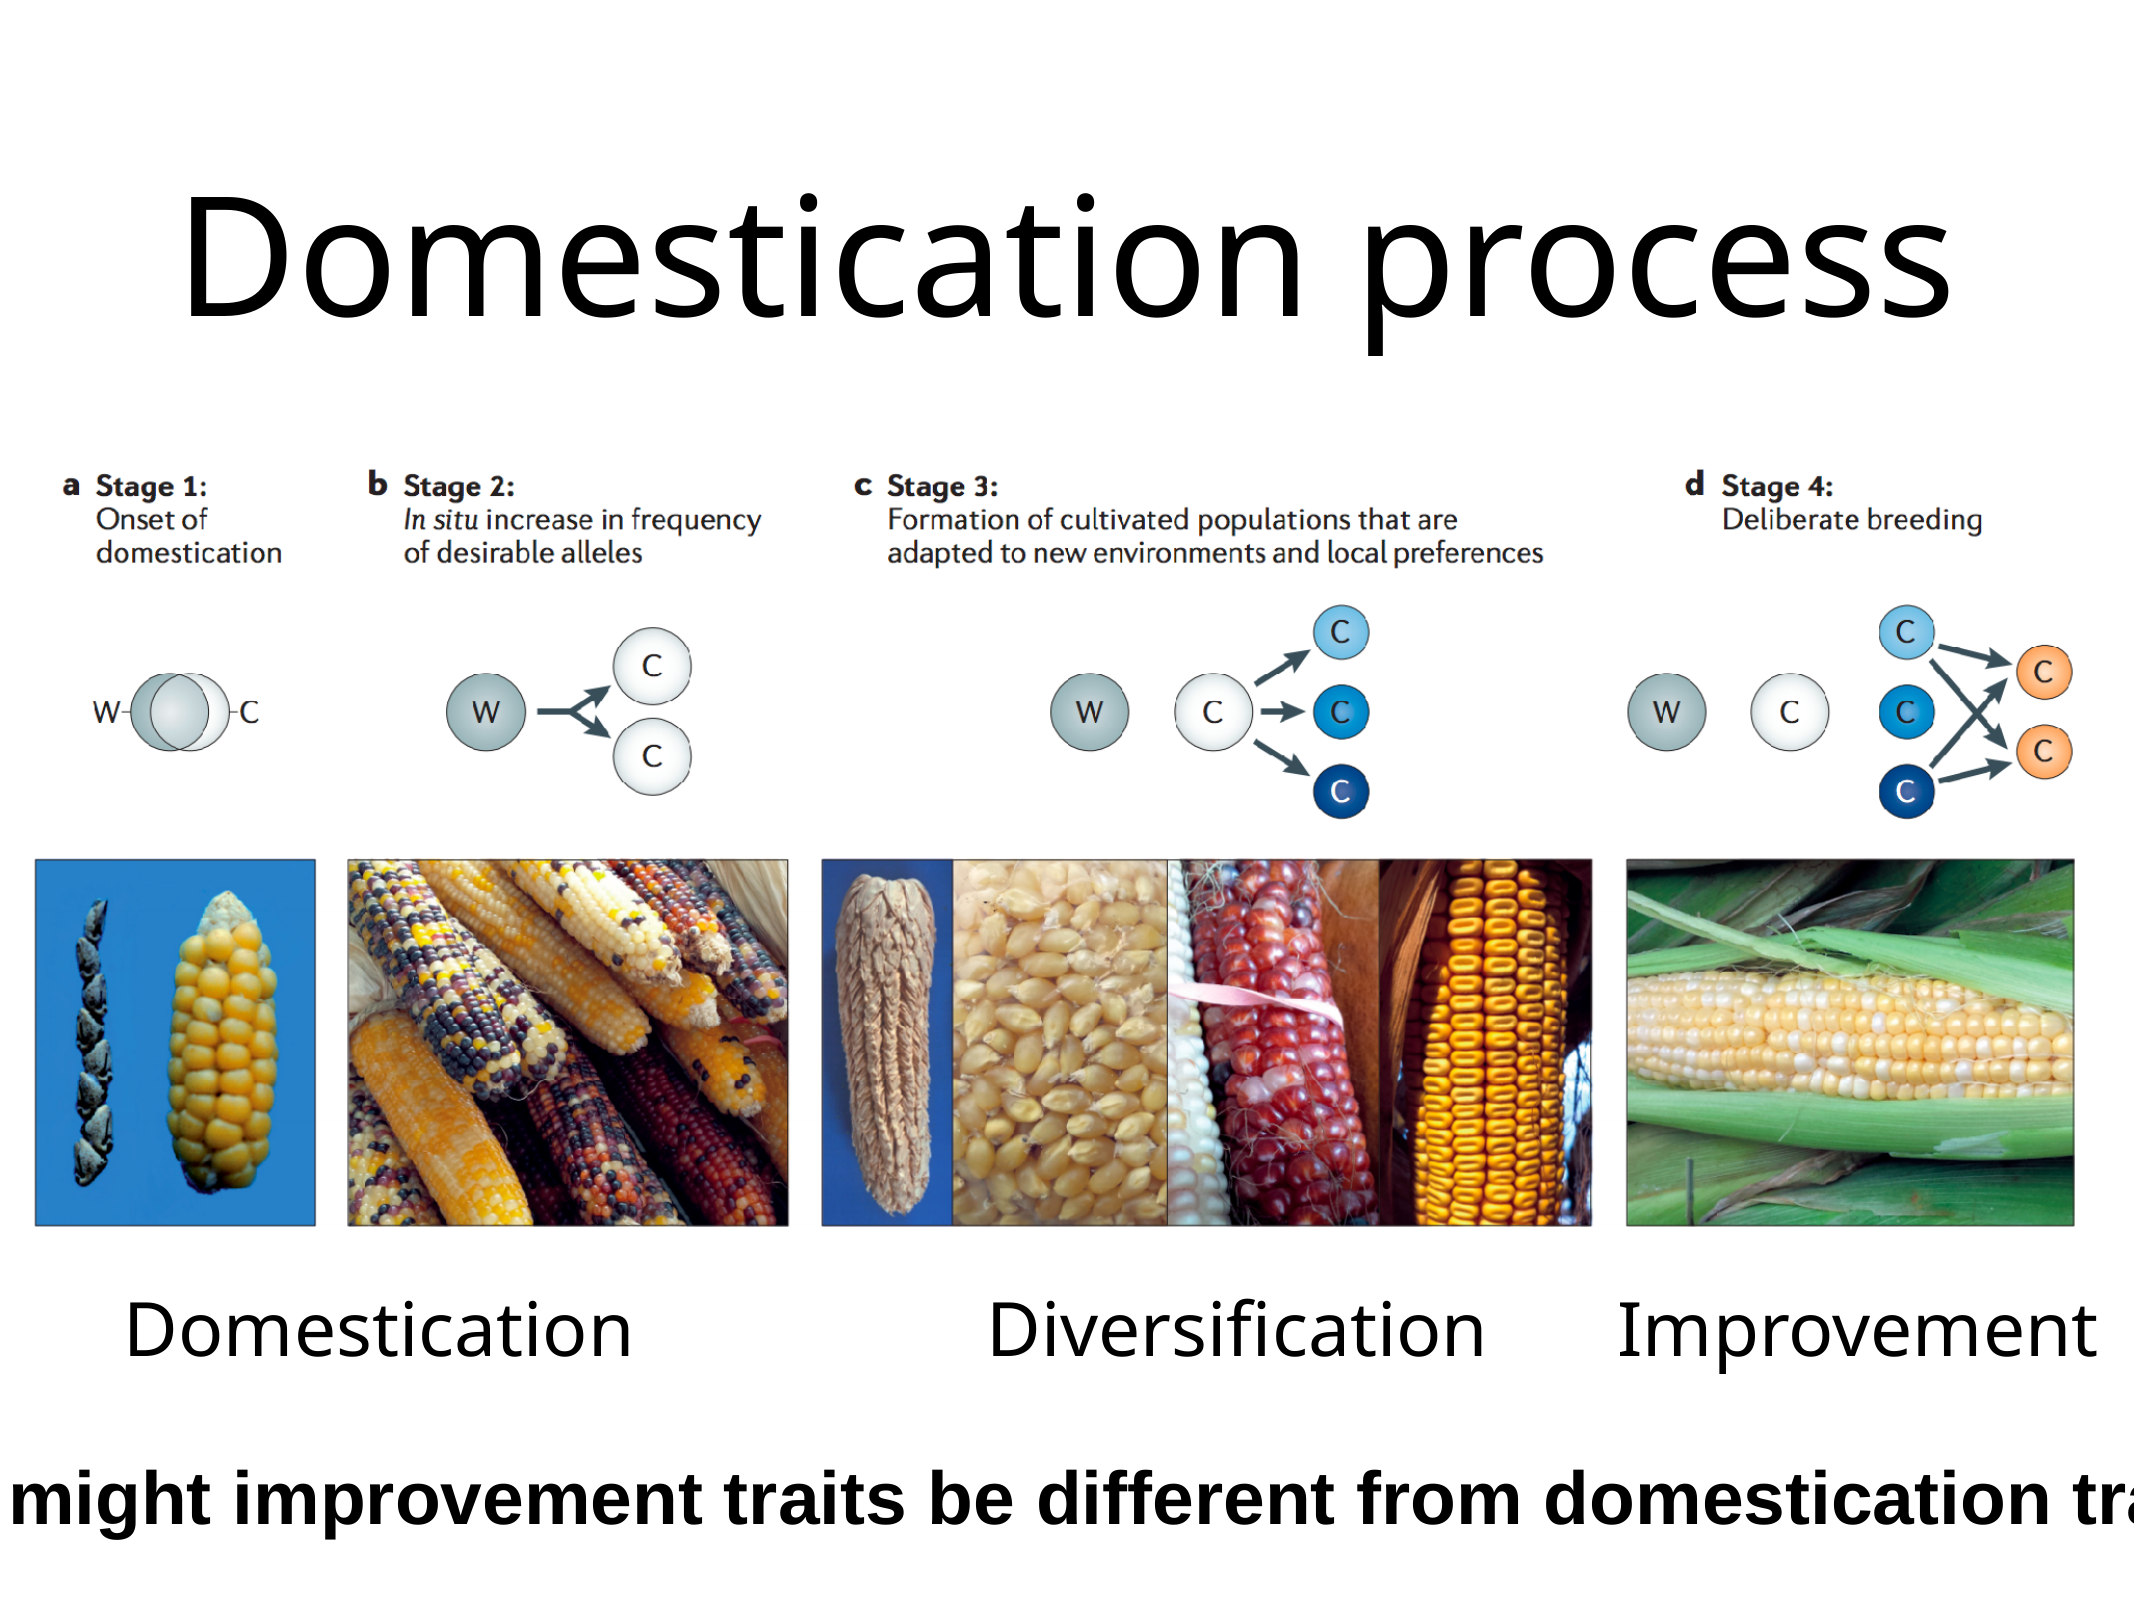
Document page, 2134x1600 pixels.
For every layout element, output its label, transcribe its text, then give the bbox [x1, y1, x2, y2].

text_box How might improvement traits be different from domestication traits? [0, 1441, 2134, 1548]
text_box Domestication [115, 1272, 643, 1380]
text_box Improvement [1609, 1272, 2108, 1380]
text_box Diversification [978, 1272, 1497, 1380]
title Domestication process [155, 72, 1978, 428]
picture [0, 444, 2134, 1256]
